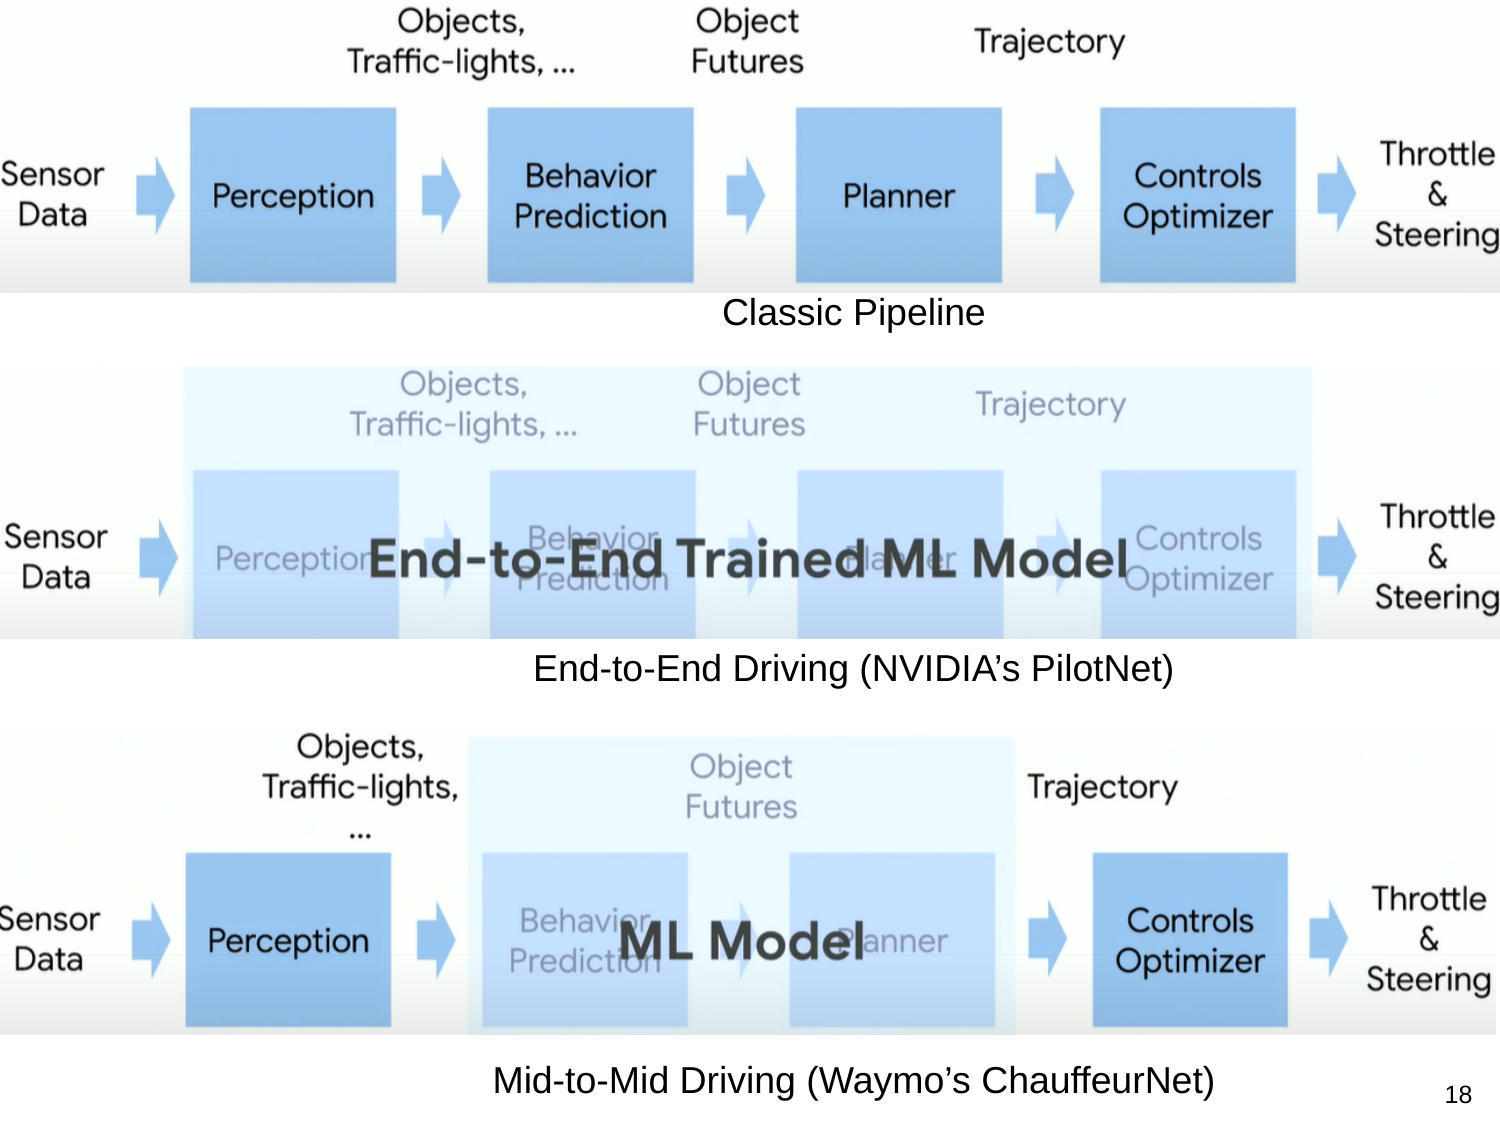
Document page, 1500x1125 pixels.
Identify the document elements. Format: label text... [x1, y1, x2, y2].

picture [0, 729, 1496, 1035]
picture [0, 3, 1500, 293]
slide_number 18 [1137, 1070, 1488, 1112]
picture [0, 366, 1500, 639]
text_box Classic Pipeline [707, 301, 1001, 341]
text_box Mid-to-Mid Driving (Waymo’s ChauffeurNet) [477, 1049, 1231, 1109]
text_box End-to-End Driving (NVIDIA’s PilotNet) [518, 646, 1190, 697]
